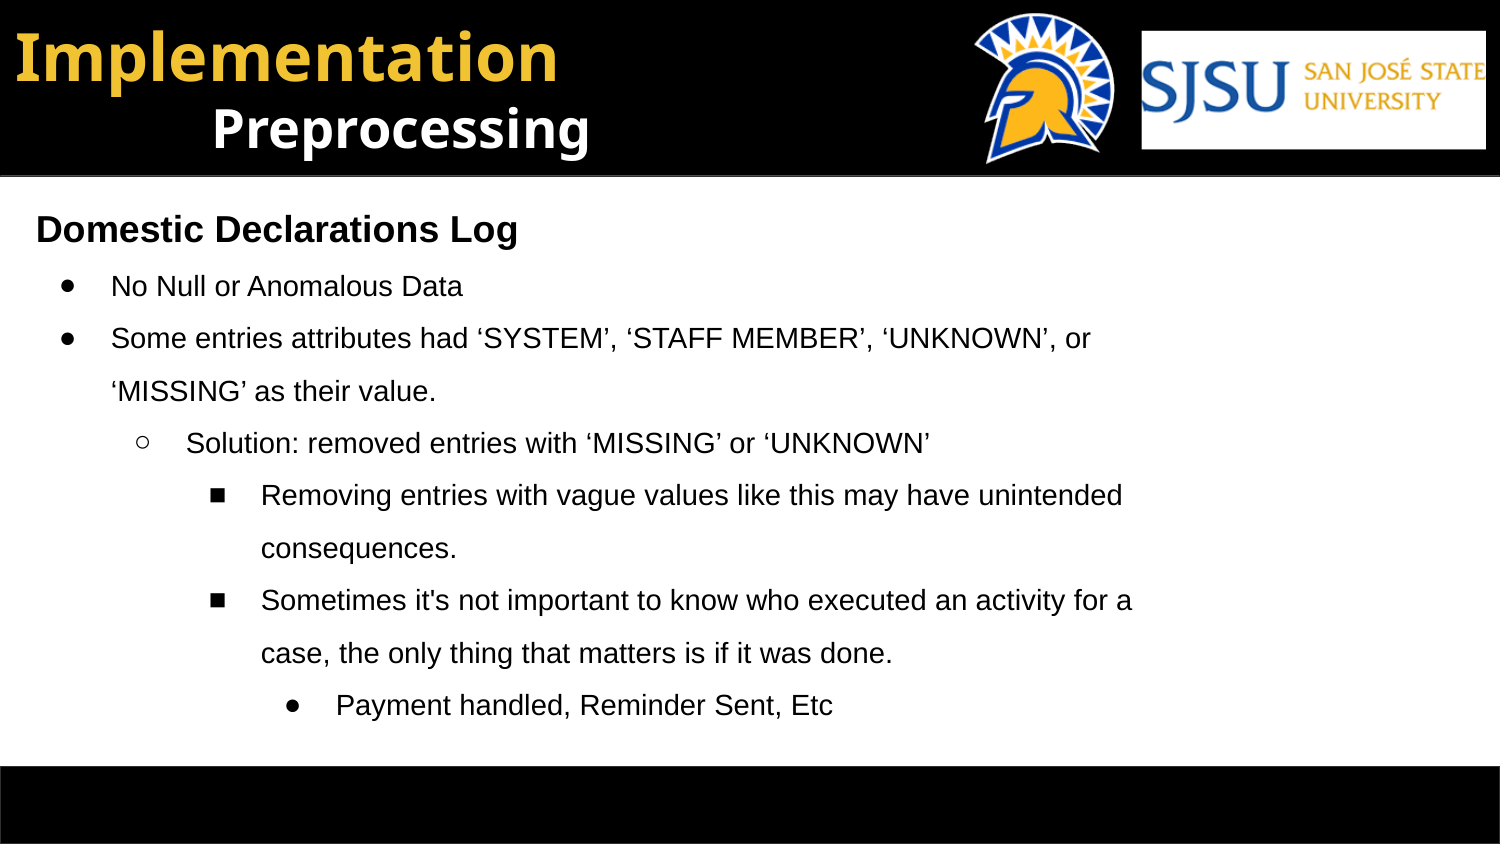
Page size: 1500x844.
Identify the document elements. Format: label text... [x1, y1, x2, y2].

text_box [0, 766, 1500, 844]
text_box Implementation Preprocessing [0, 0, 1500, 175]
picture [973, 12, 1486, 165]
text_box Domestic Declarations Log No Null or Anomalous Data Some entries attributes had ‘SYSTEM’, ‘STAFF MEMBER’, ‘UNKNOWN’, or ‘MISSING’ as their value. Solution: removed entries with ‘MISSING’ or ‘UNKNOWN’ Removing entries with vague values like this may have unintended consequences. Sometimes it's not important to know who executed an activity for a case, the only thing that matters is if it was done. Payment handled, Reminder Sent, Etc [20, 189, 1221, 789]
